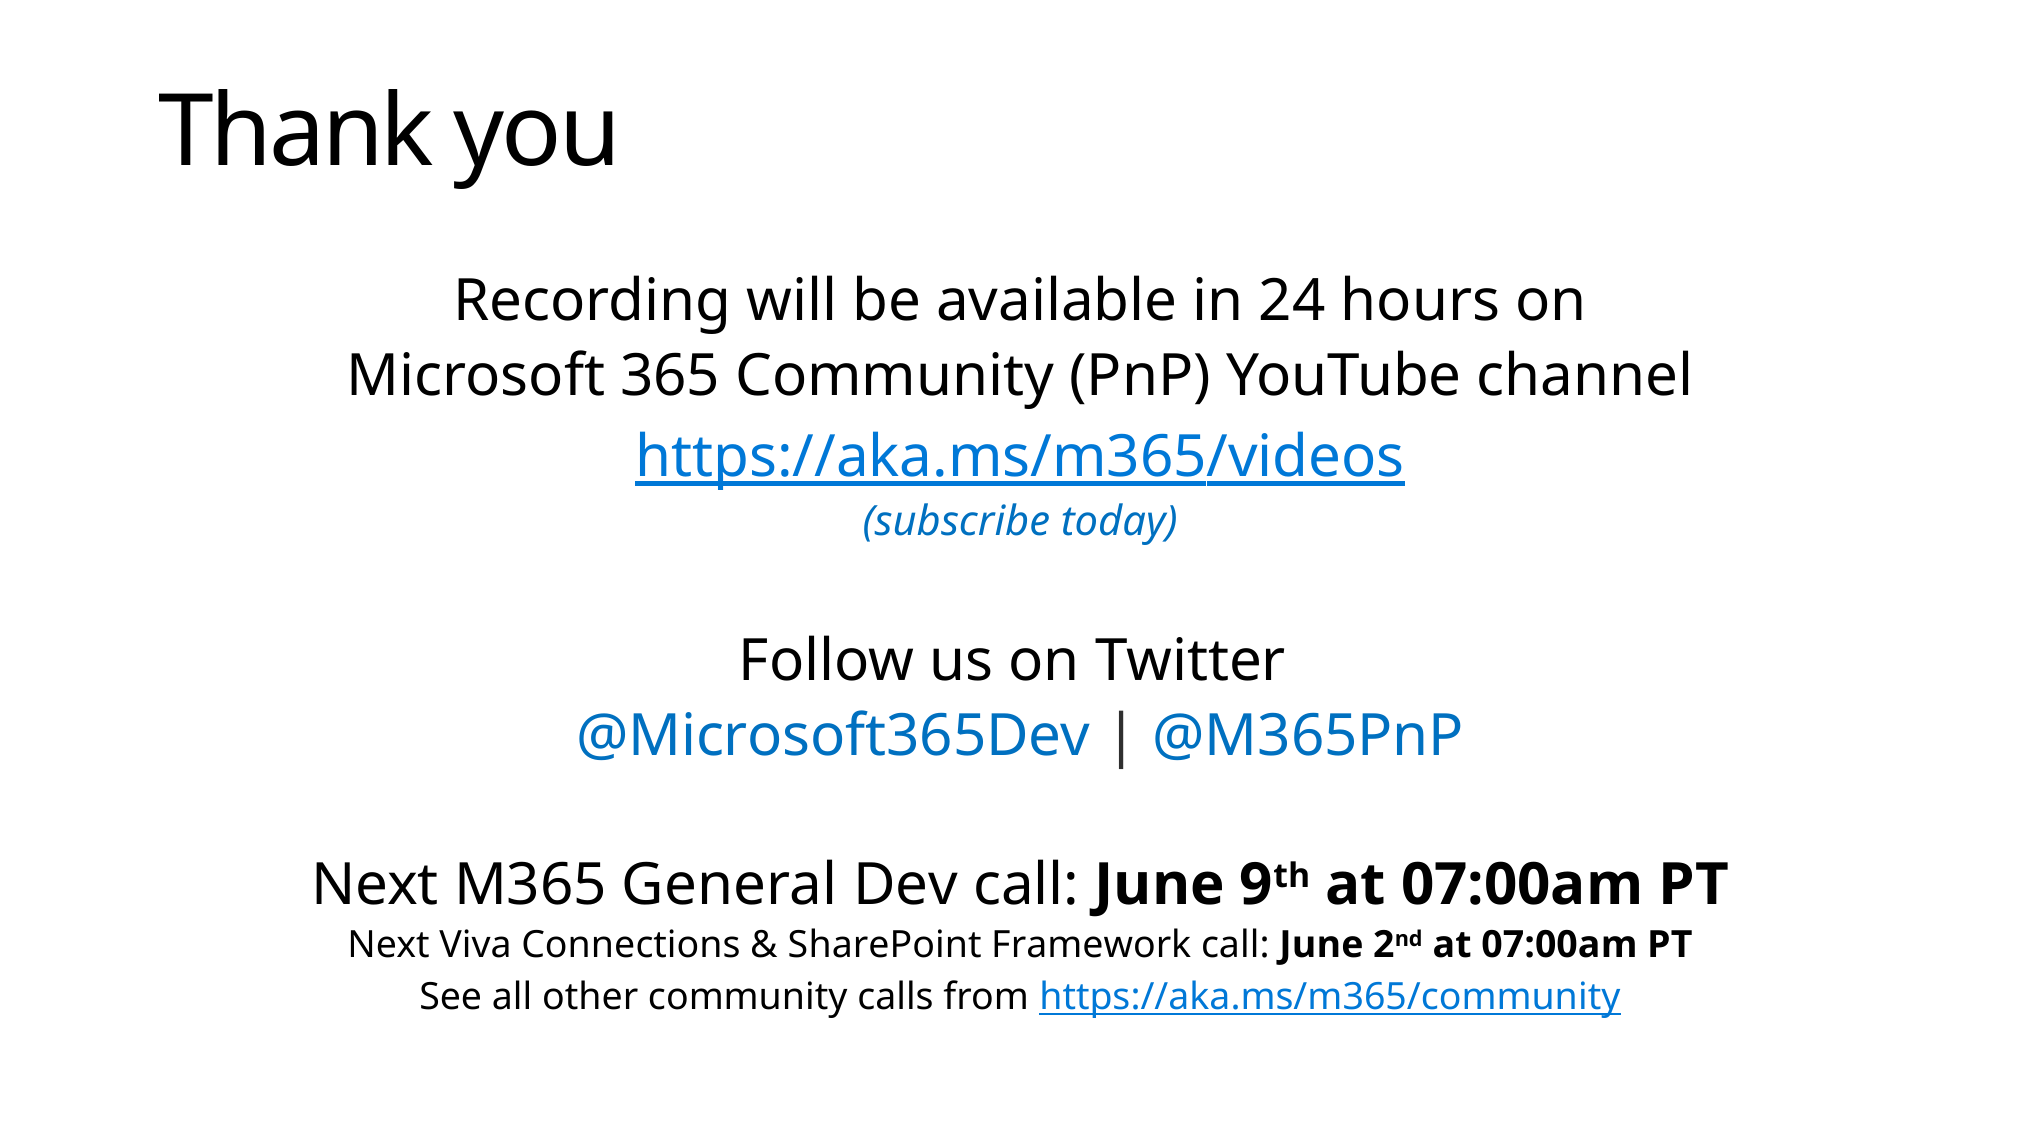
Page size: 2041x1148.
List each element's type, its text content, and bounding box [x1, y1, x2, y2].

list Recording will be available in 24 hours on Microsoft 365 Community (PnP) YouTube channel https://aka.ms/m365/videos (subscribe today) Follow us on Twitter @Microsoft365Dev | @M365PnP Next M365 General Dev call: June 9th at 07:00am PT Next Viva Connections & SharePoint Framework call: June 2nd at 07:00am PT See all other community calls from https://aka.ms/m365/community [106, 255, 1935, 1035]
title Thank you [134, 64, 1974, 215]
